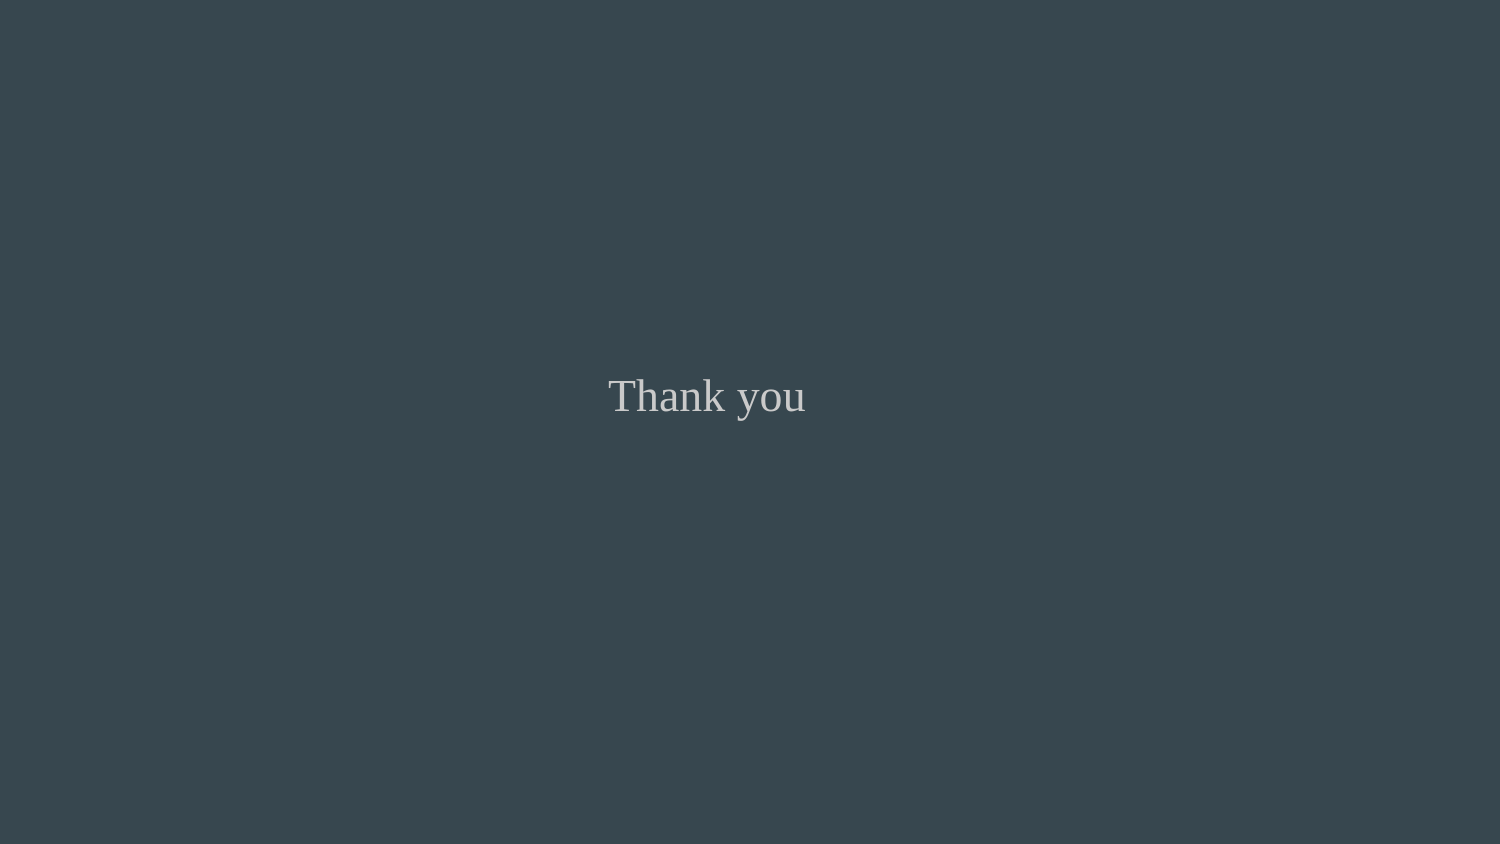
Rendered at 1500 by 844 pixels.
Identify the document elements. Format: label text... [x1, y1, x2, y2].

list Thank you [51, 189, 1449, 750]
